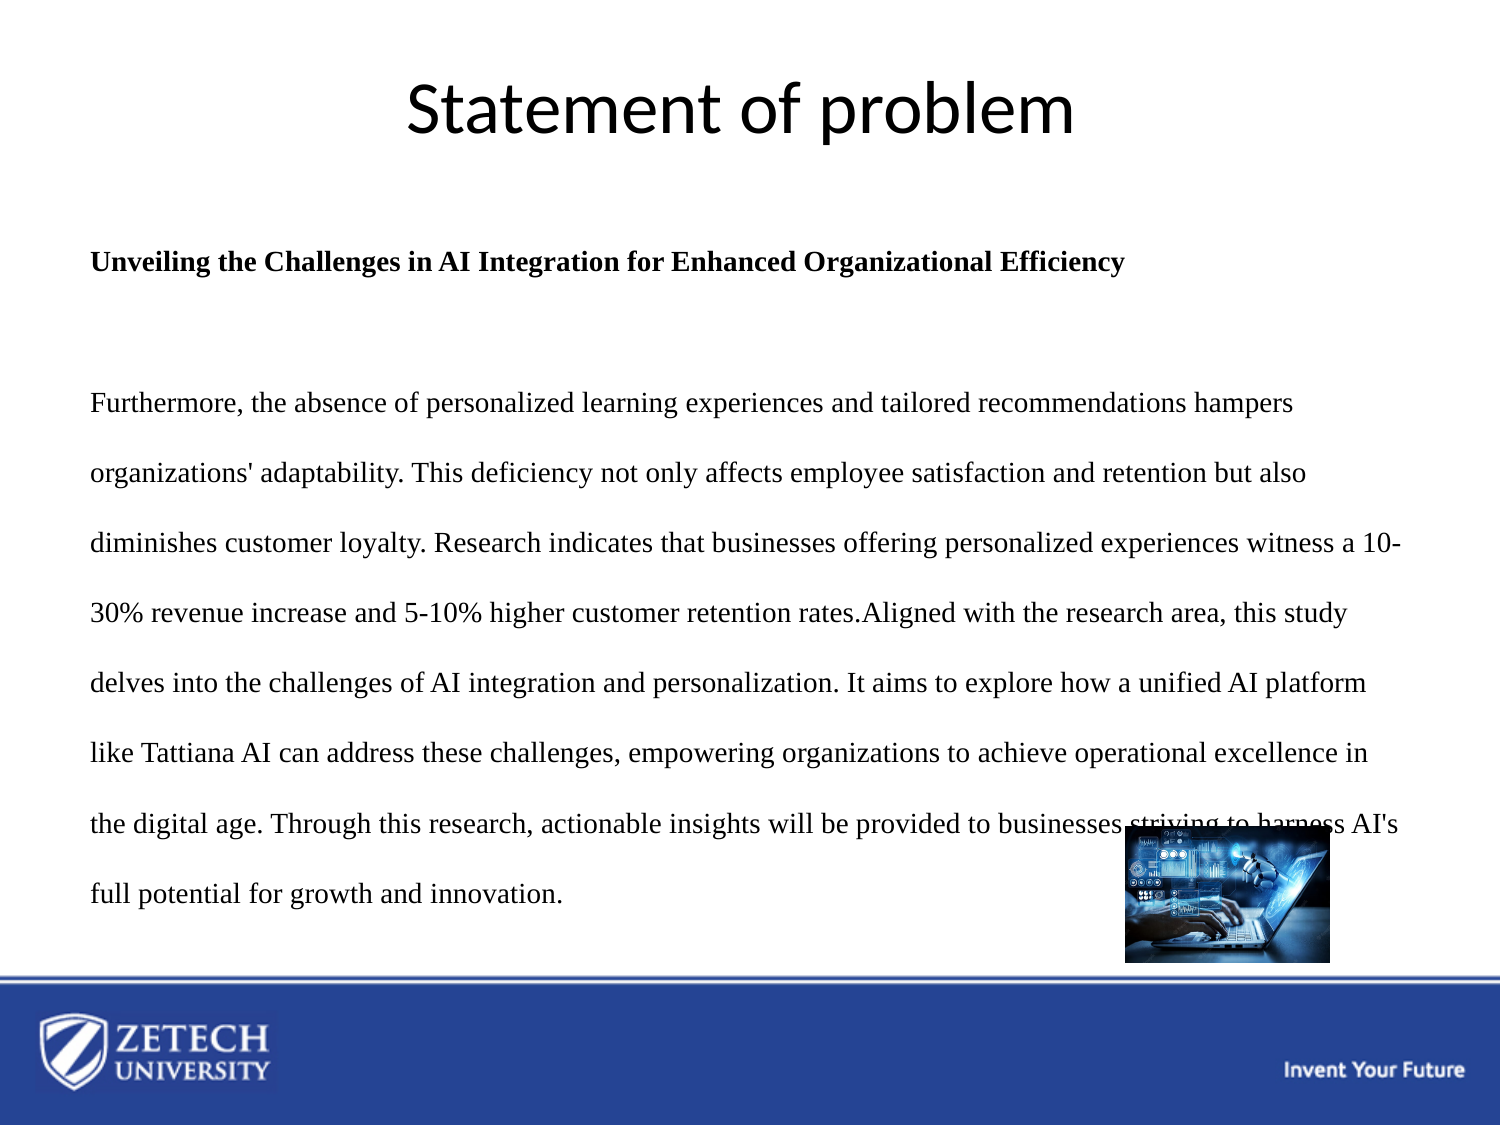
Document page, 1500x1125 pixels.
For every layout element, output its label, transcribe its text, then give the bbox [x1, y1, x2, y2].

picture [0, 825, 1500, 1125]
list Unveiling the Challenges in AI Integration for Enhanced Organizational Efficiency Furthermore, the absence of personalized learning experiences and tailored recommendations hampers organizations' adaptability. This deficiency not only affects employee satisfaction and retention but also diminishes customer loyalty. Research indicates that businesses offering personalized experiences witness a 10-30% revenue increase and 5-10% higher customer retention rates.Aligned with the research area, this study delves into the challenges of AI integration and personalization. It aims to explore how a unified AI platform like Tattiana AI can address these challenges, empowering organizations to achieve operational excellence in the digital age. Through this research, actionable insights will be provided to businesses striving to harness AI's full potential for growth and innovation. [75, 200, 1425, 925]
title Statement of problem [75, 45, 1425, 163]
